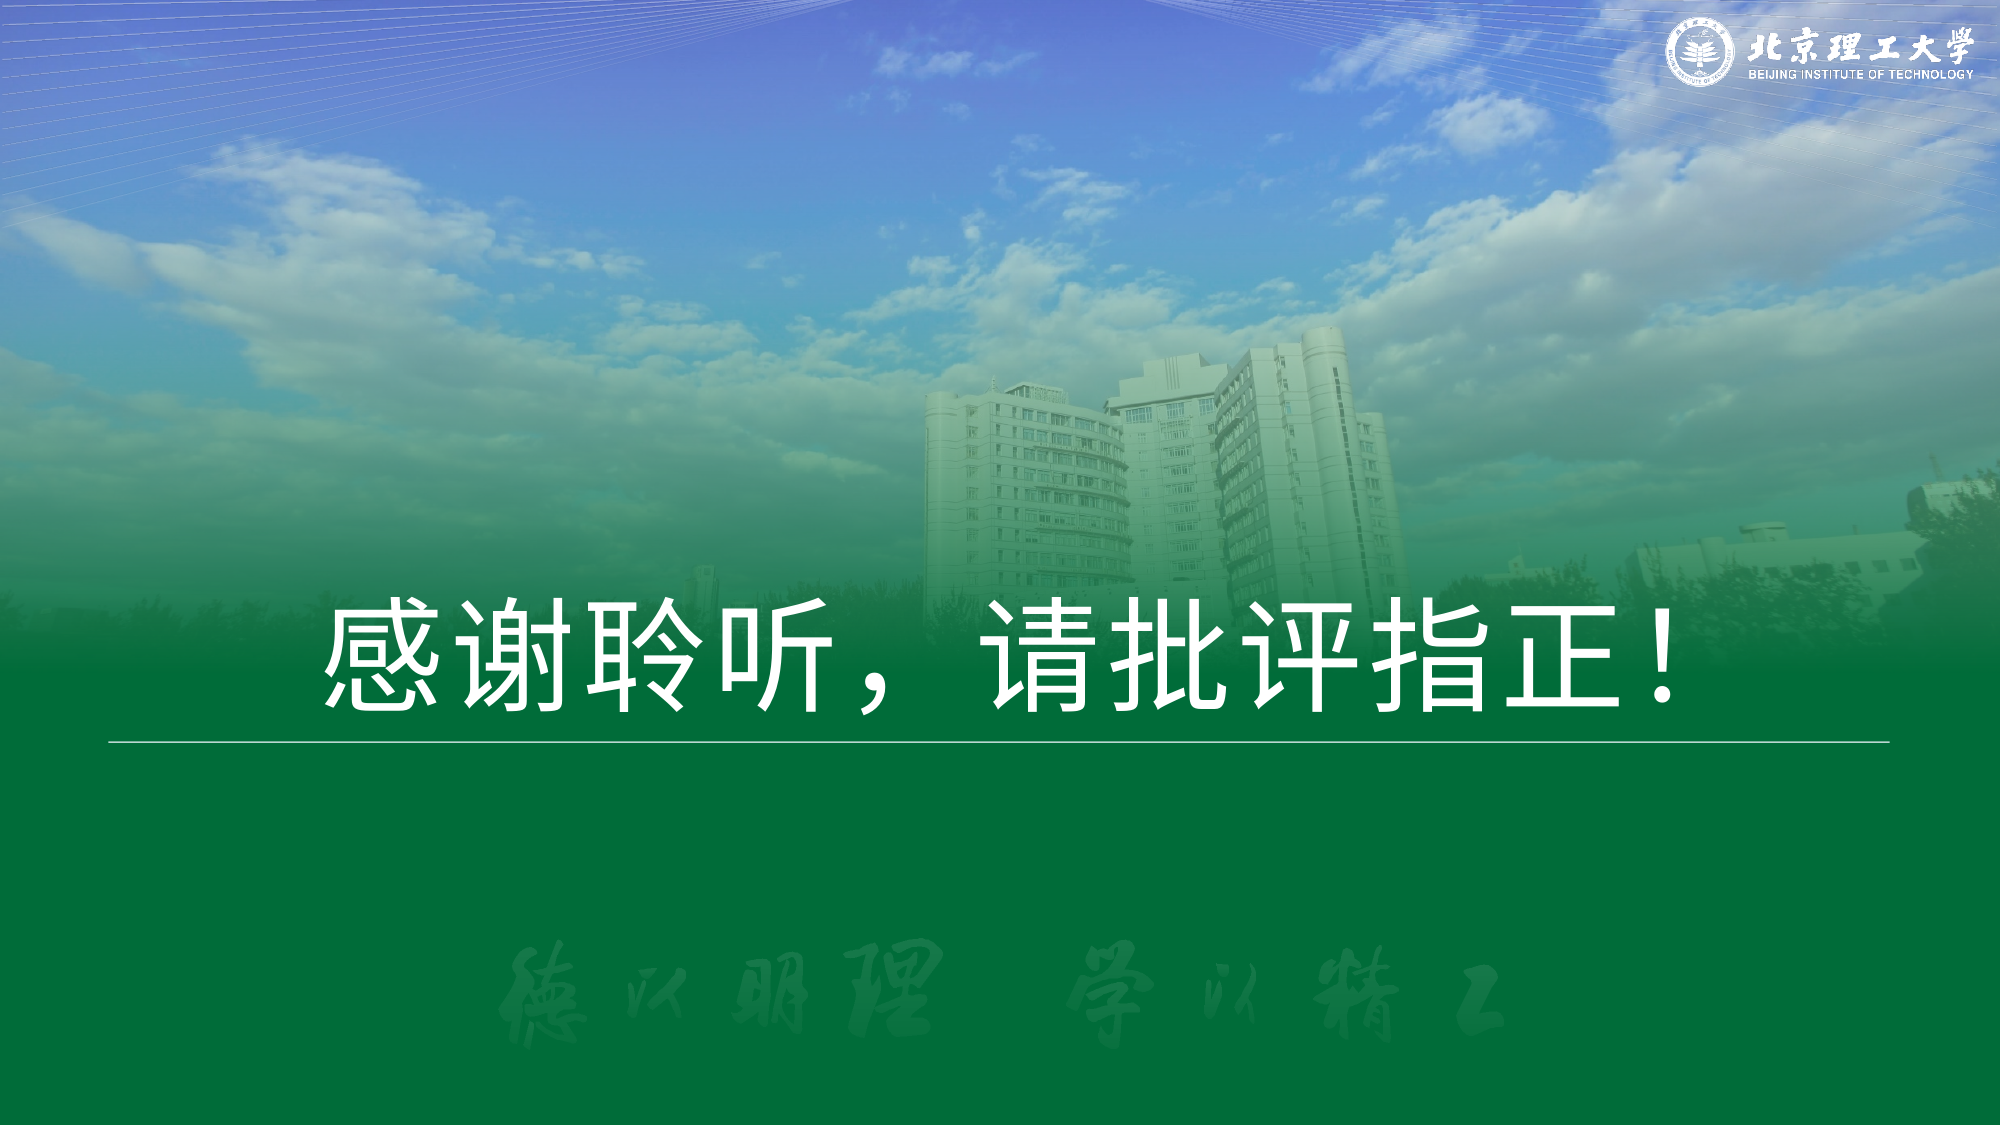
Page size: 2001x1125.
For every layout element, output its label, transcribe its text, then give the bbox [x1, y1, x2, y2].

picture [1011, 0, 1997, 247]
text_box 感谢聆听，请批评指正！ [147, 562, 1930, 728]
picture [2, 0, 990, 247]
